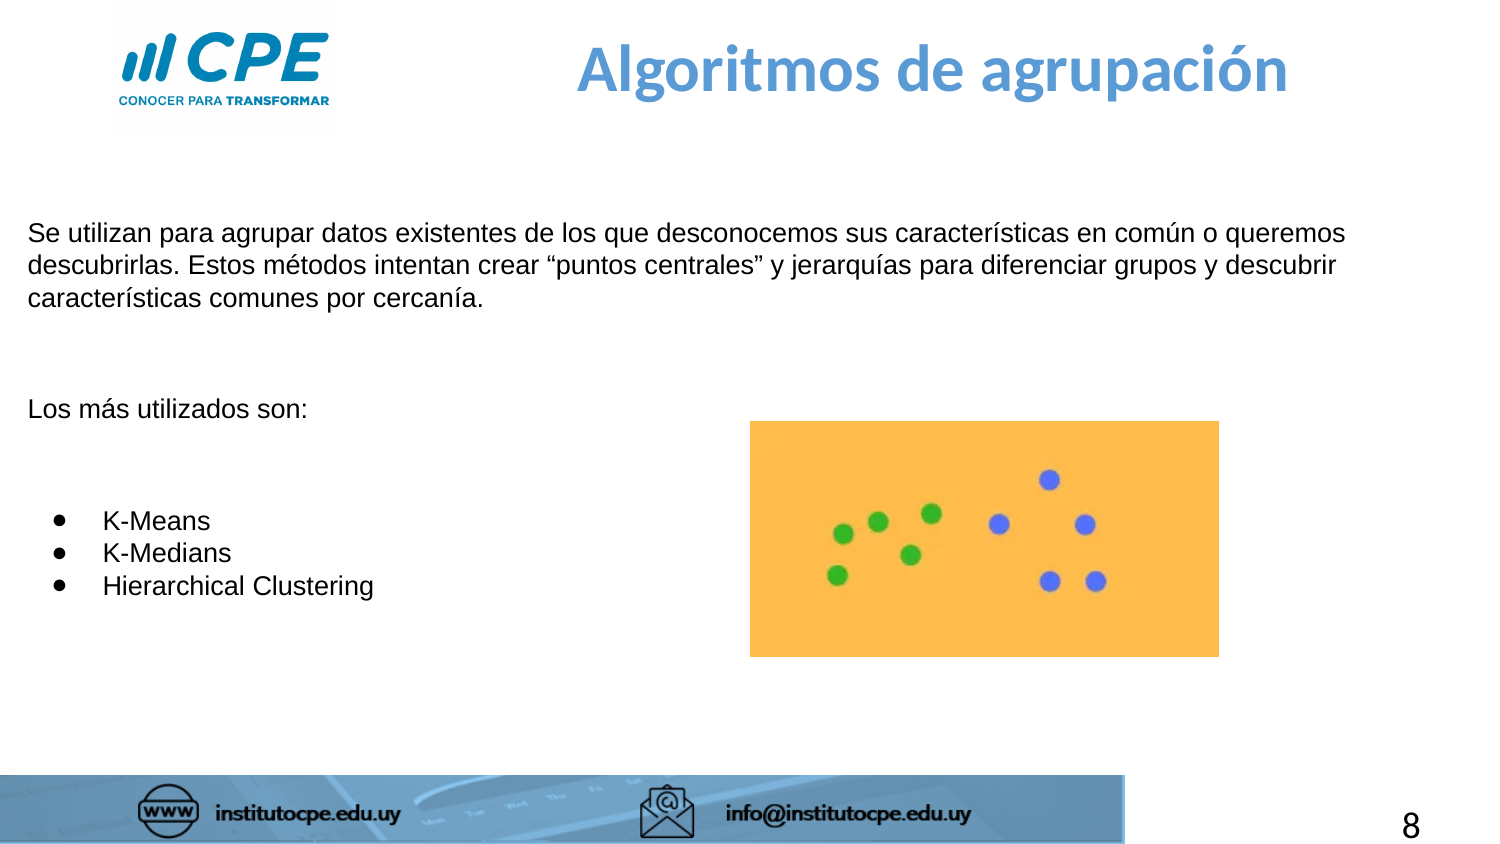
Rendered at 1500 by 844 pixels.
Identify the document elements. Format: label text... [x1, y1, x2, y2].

title Algoritmos de agrupación [562, 29, 1500, 112]
text_box Se utilizan para agrupar datos existentes de los que desconocemos sus características en común o queremos descubrirlas. Estos métodos intentan crear “puntos centrales” y jerarquías para diferenciar grupos y descubrir características comunes por cercanía. Los más utilizados son: K-Means K-Medians Hierarchical Clustering [12, 200, 1429, 728]
picture [749, 421, 1219, 657]
picture [112, 0, 333, 139]
picture [0, 775, 1126, 844]
text_box ‹#› [1386, 793, 1500, 826]
